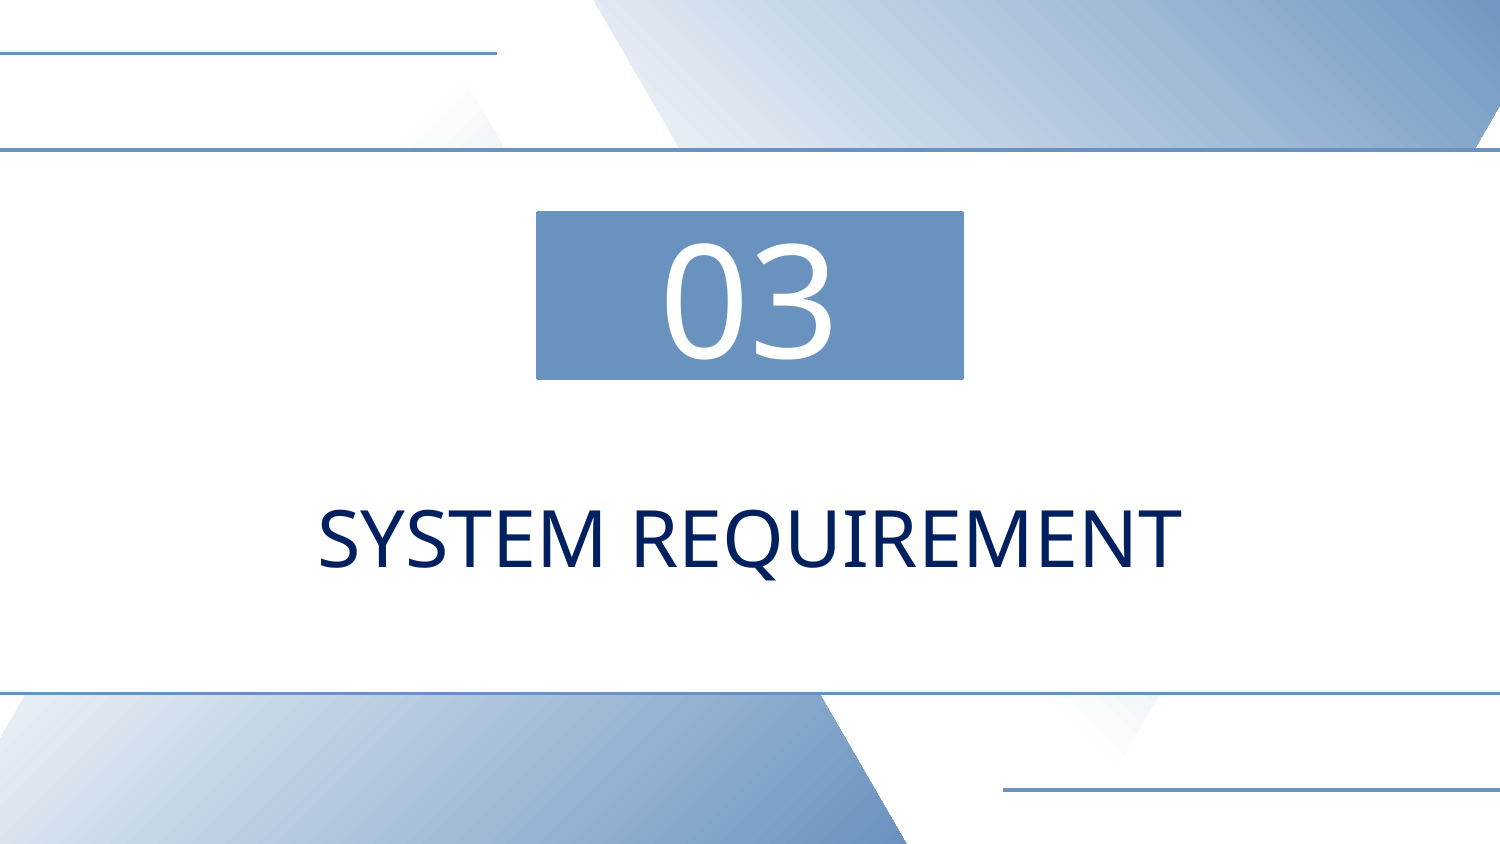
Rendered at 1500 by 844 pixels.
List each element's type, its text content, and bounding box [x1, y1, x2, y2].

title SYSTEM REQUIREMENT [118, 464, 1382, 609]
text_box [0, 149, 1500, 694]
title 03 [536, 211, 964, 380]
